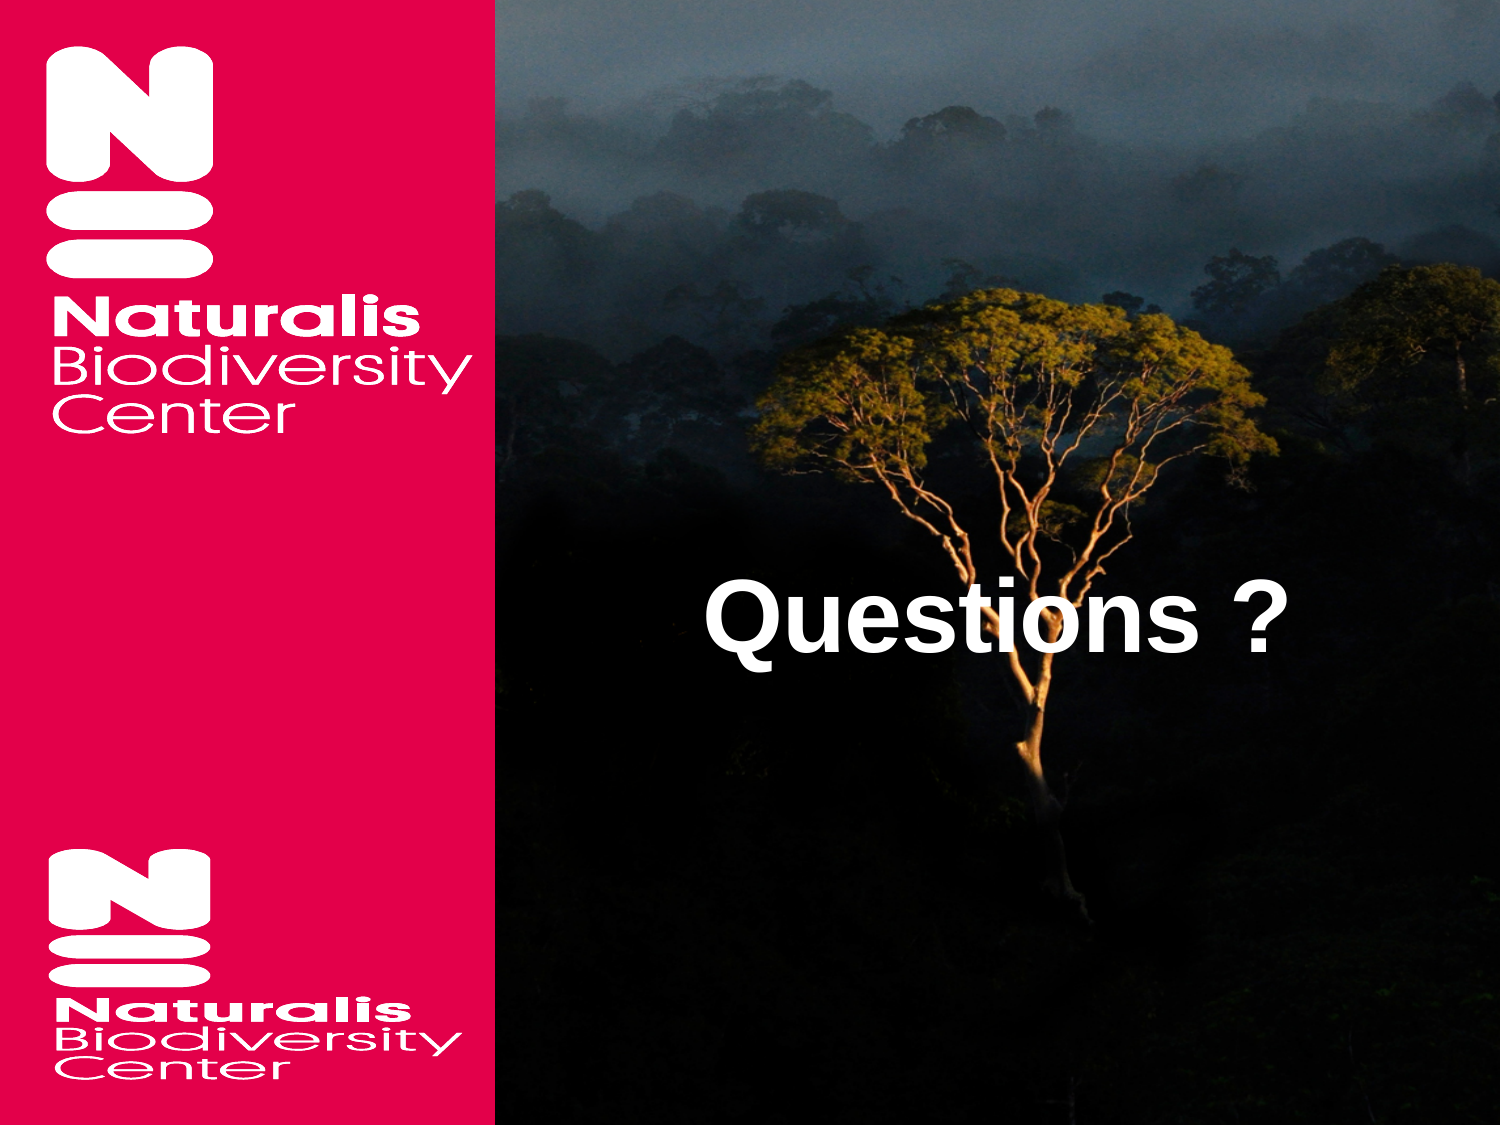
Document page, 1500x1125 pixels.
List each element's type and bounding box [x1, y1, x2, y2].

picture [495, 0, 1500, 1125]
